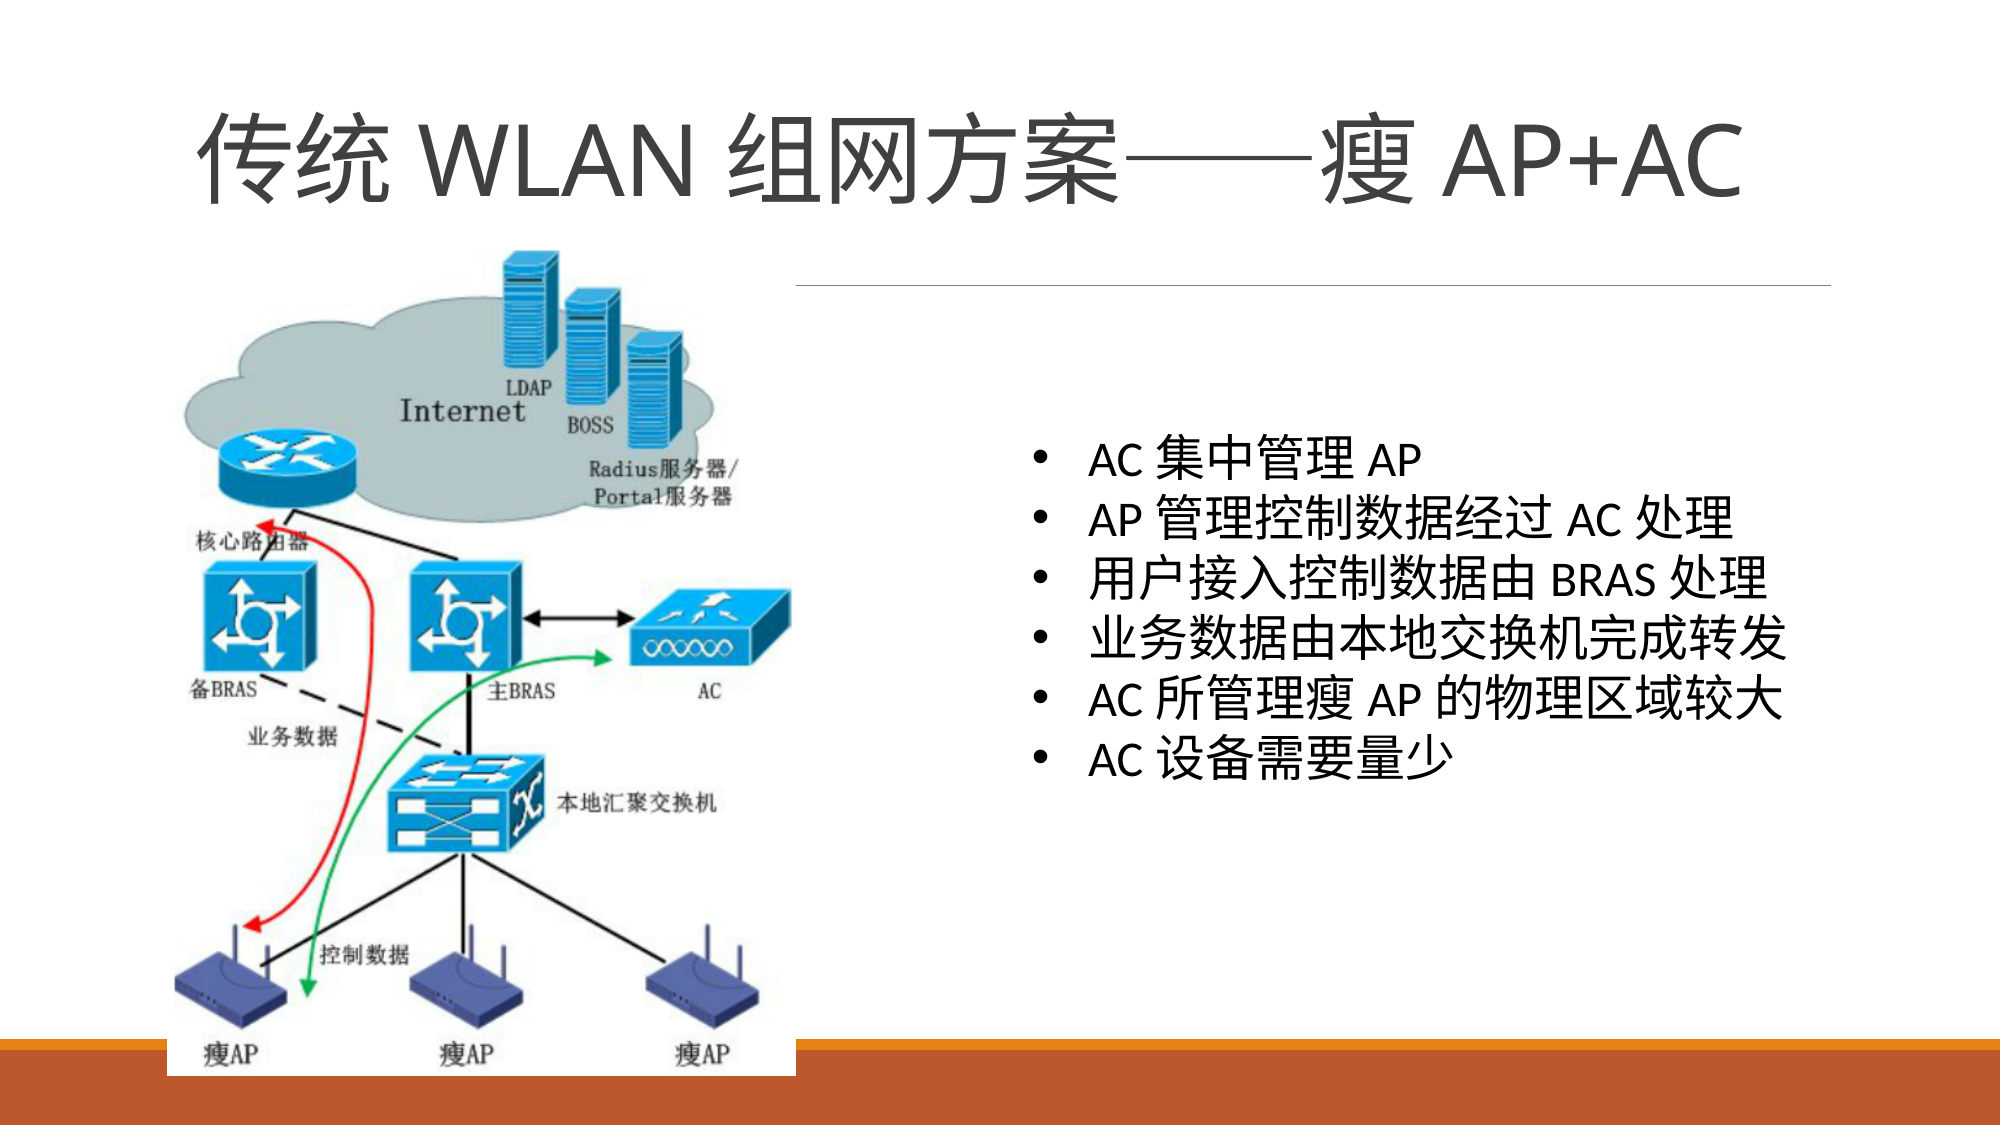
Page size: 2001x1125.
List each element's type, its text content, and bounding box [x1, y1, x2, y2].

picture [167, 239, 797, 1076]
text_box AC集中管理AP AP管理控制数据经过AC处理 用户接入控制数据由BRAS处理 业务数据由本地交换机完成转发 AC所管理瘦AP的物理区域较大 AC设备需要量少 [1017, 419, 1815, 794]
title 传统WLAN组网方案——瘦AP+AC [180, 47, 1830, 285]
